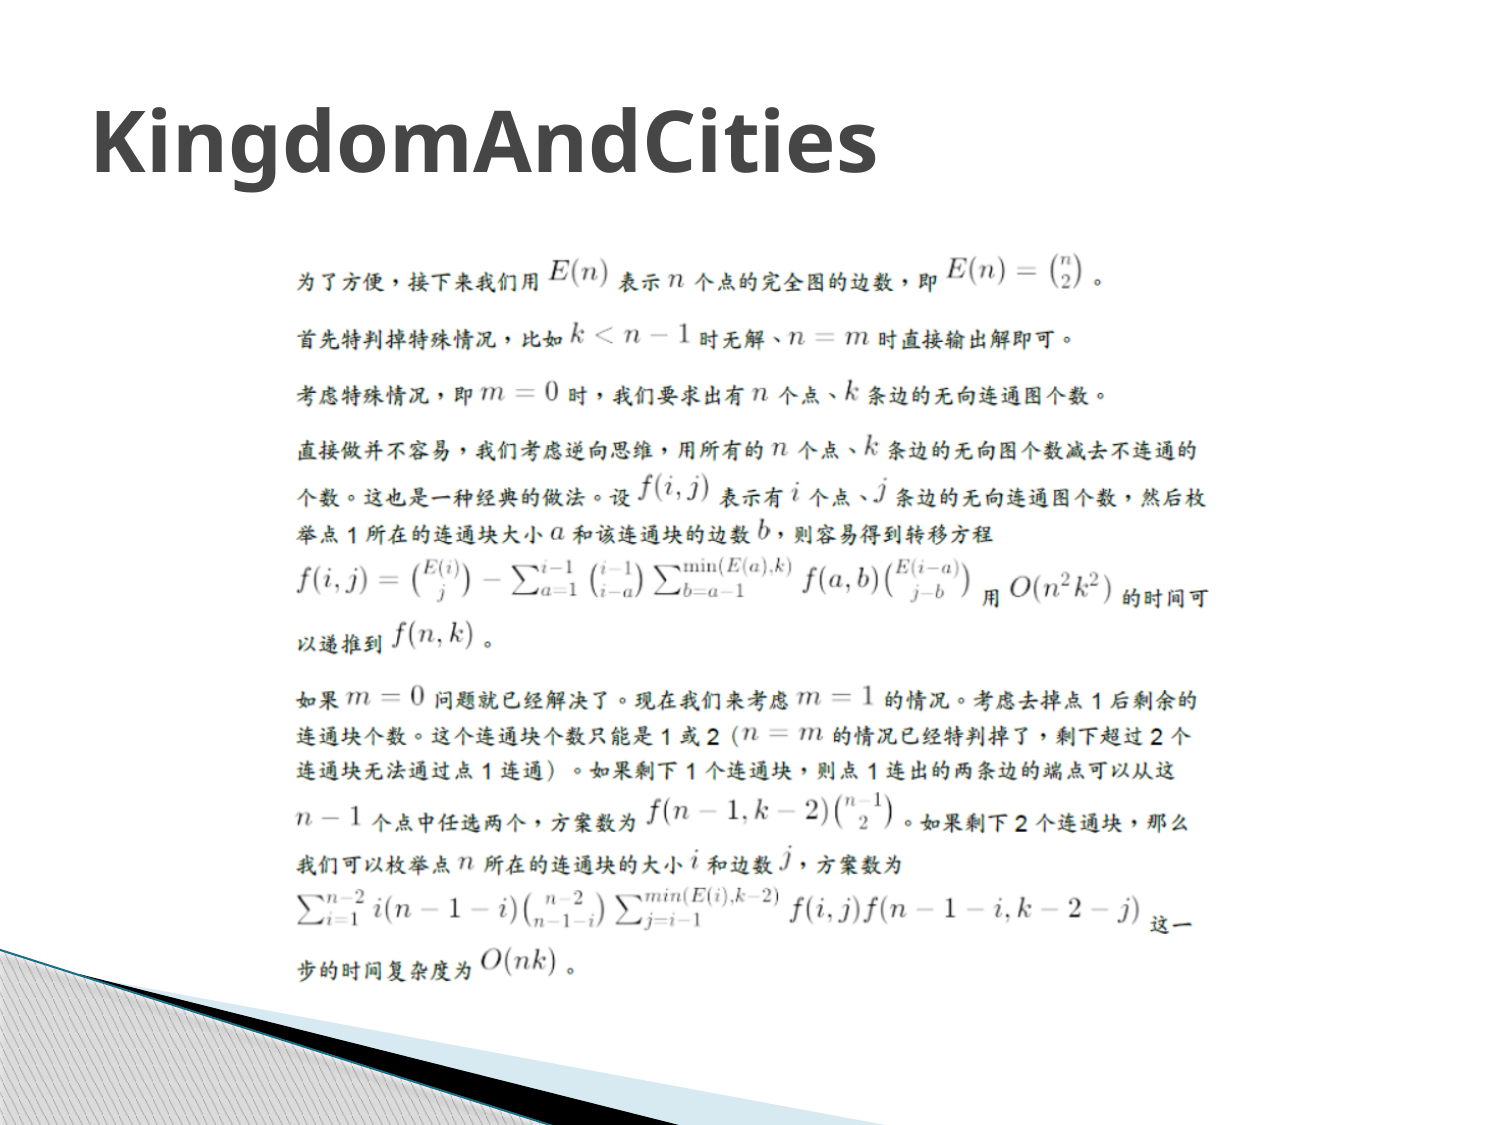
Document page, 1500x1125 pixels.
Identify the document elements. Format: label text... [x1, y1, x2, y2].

title KingdomAndCities [75, 45, 1425, 233]
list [284, 242, 1216, 986]
